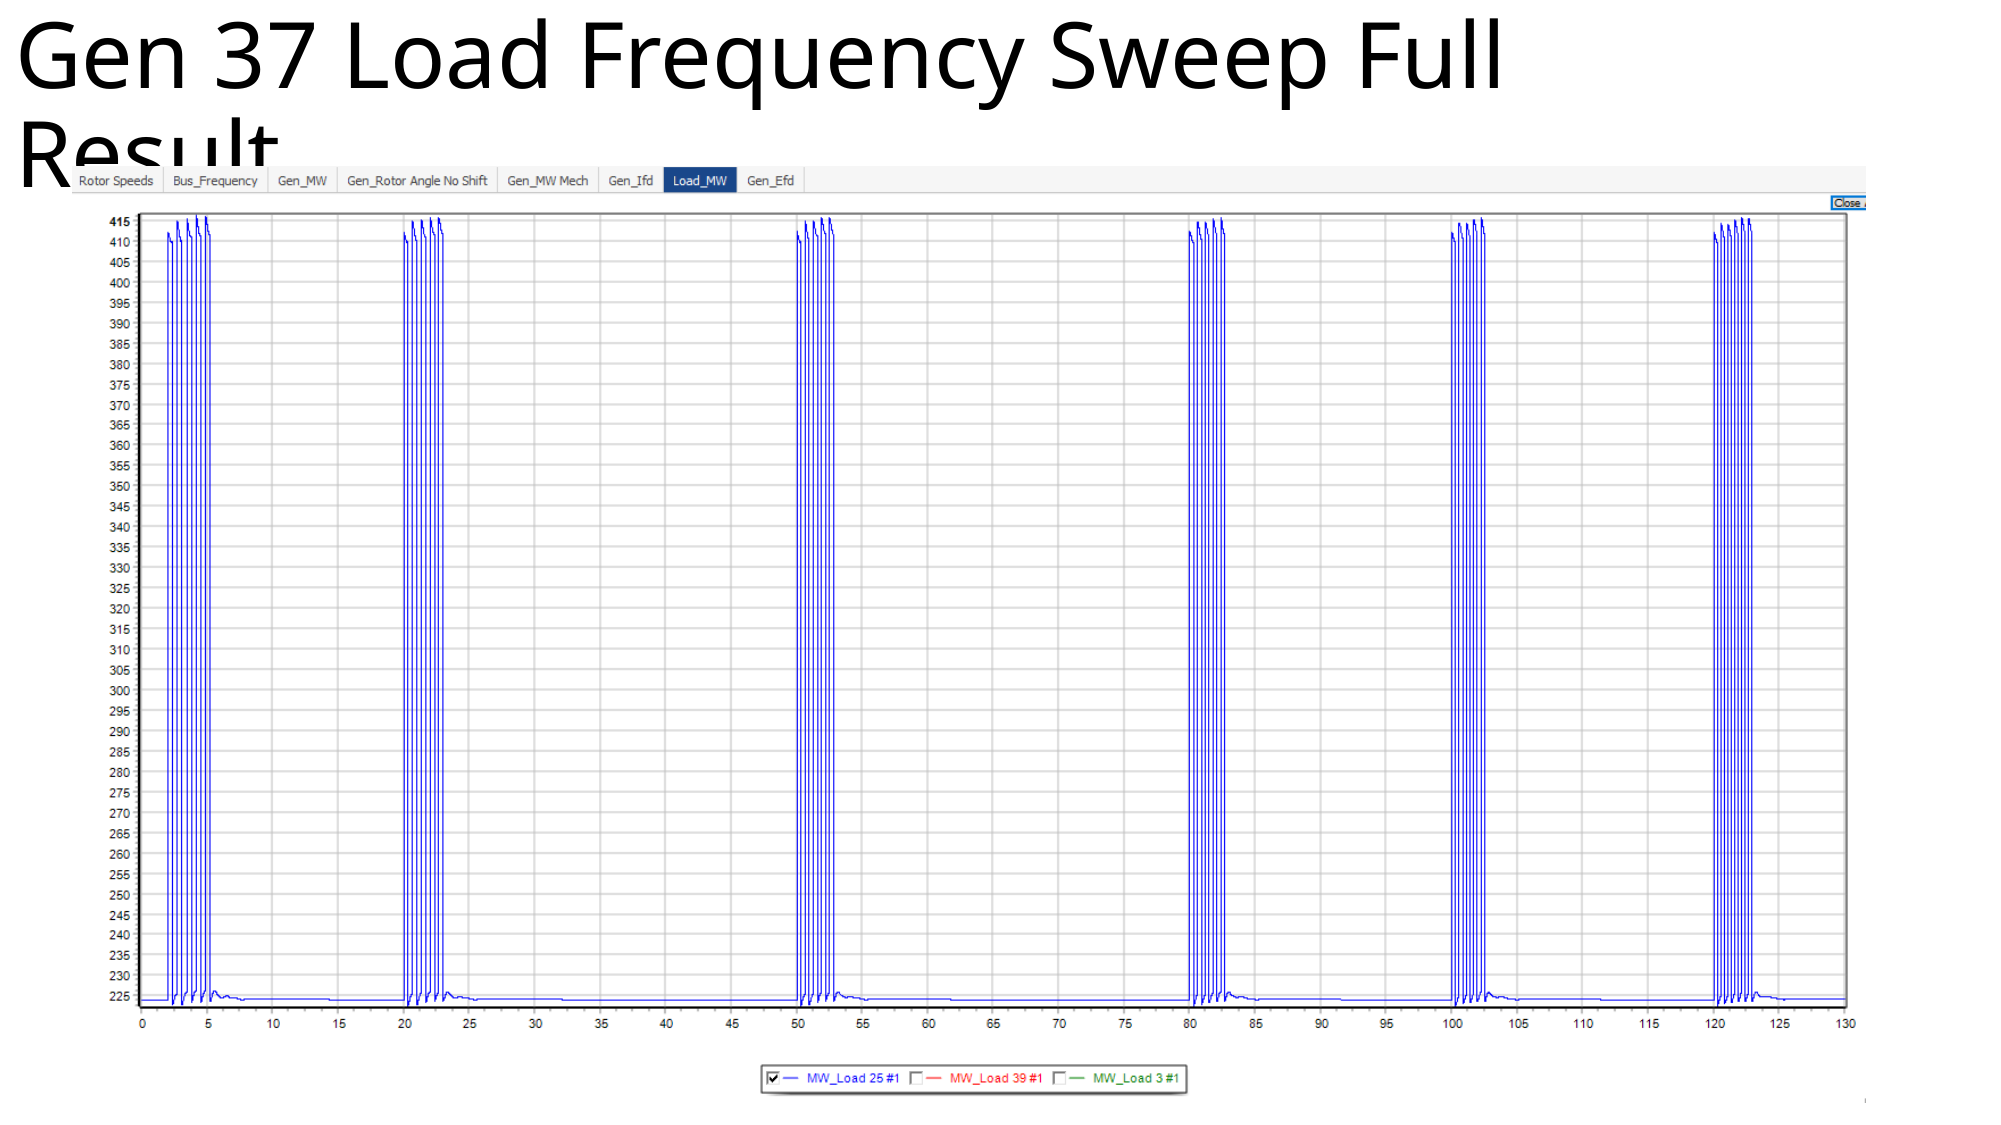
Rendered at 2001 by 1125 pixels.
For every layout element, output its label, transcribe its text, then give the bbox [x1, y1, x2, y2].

picture [72, 166, 1866, 1103]
title Gen 37 Load Frequency Sweep Full Result [0, 0, 1725, 218]
